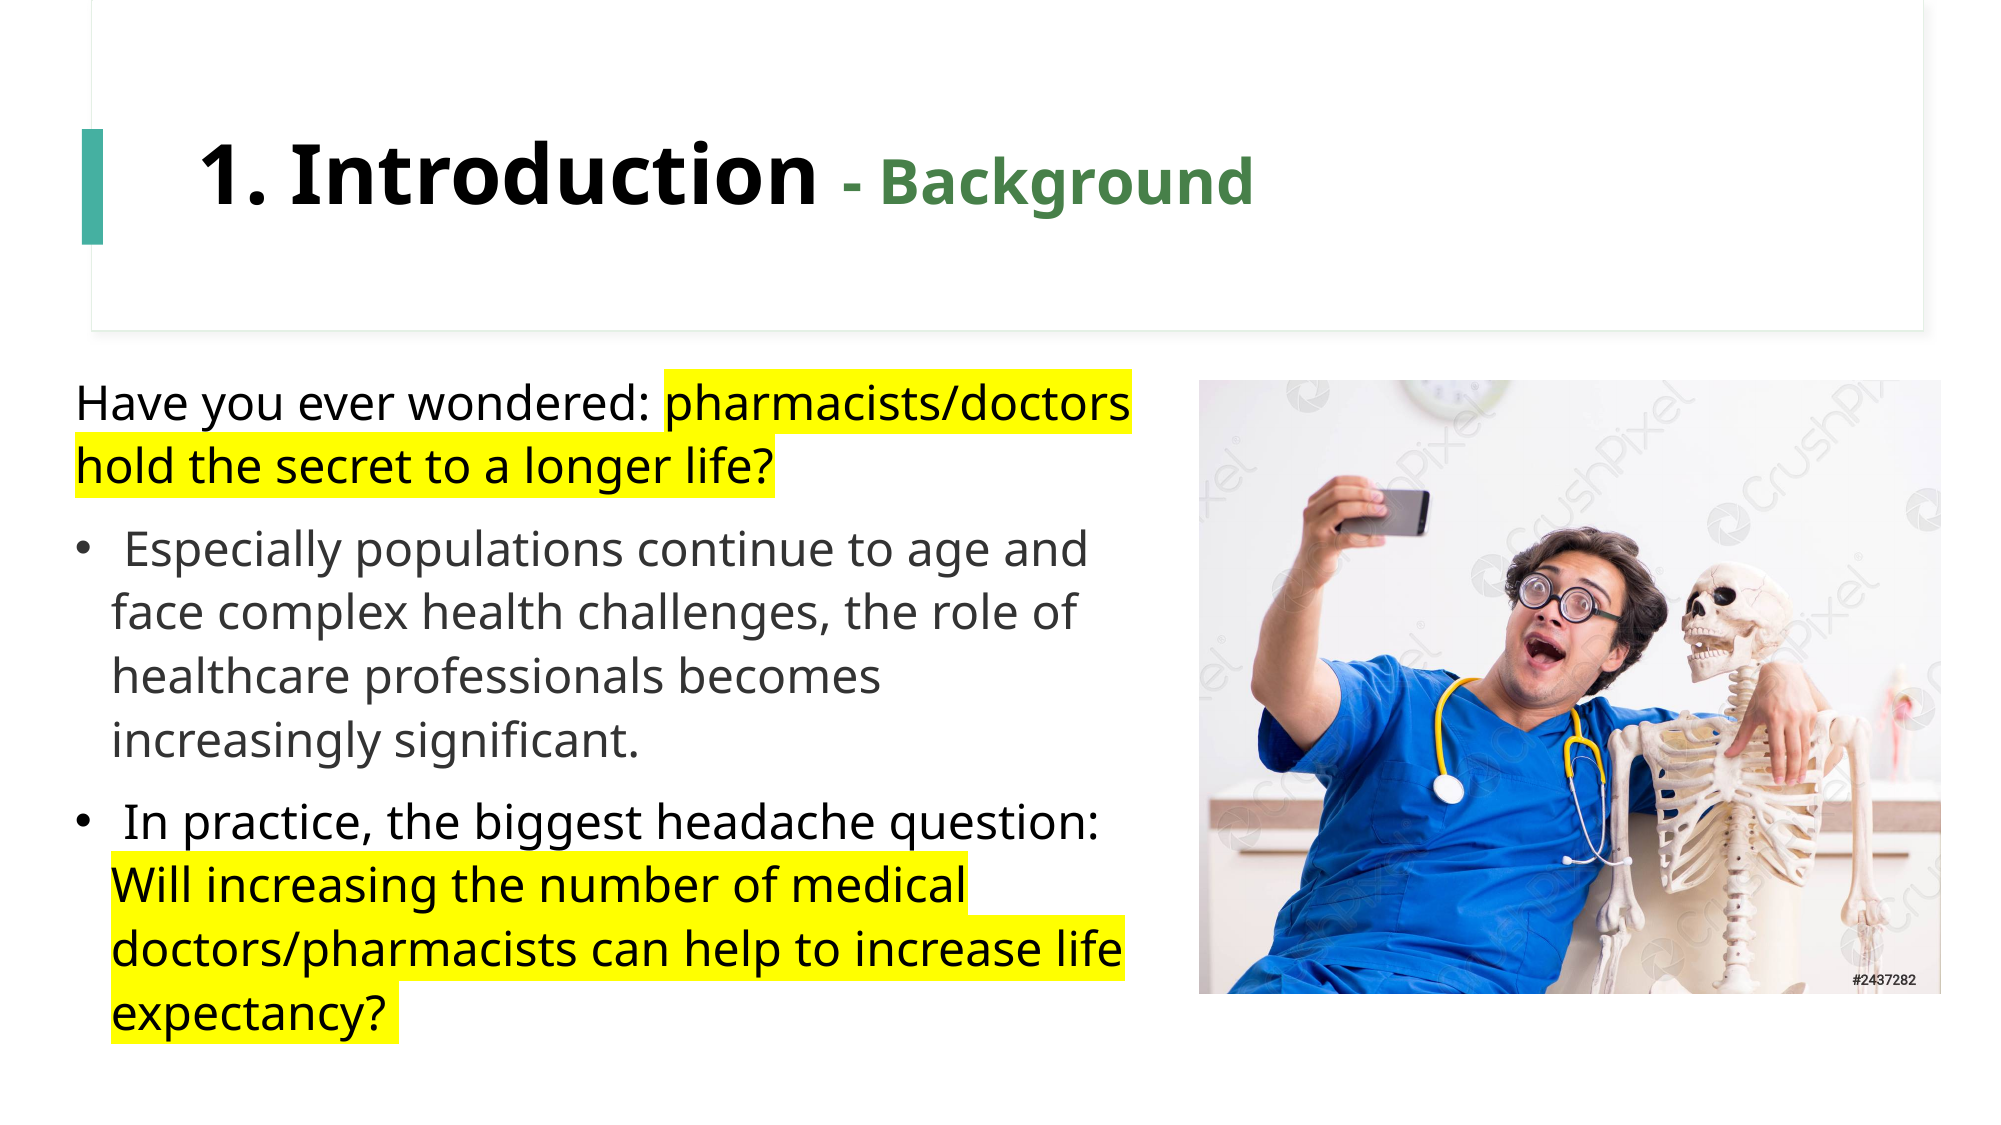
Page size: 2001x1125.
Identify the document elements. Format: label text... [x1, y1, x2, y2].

picture [1199, 380, 1941, 994]
text_box Have you ever wondered: pharmacists/doctors hold the secret to a longer life? Especially populations continue to age and face complex health challenges, the role of healthcare professionals becomes increasingly significant. In practice, the biggest headache question: Will increasing the number of medical doctors/pharmacists can help to increase life expectancy? [59, 358, 1181, 1053]
title 1. Introduction - Background [183, 90, 1851, 267]
